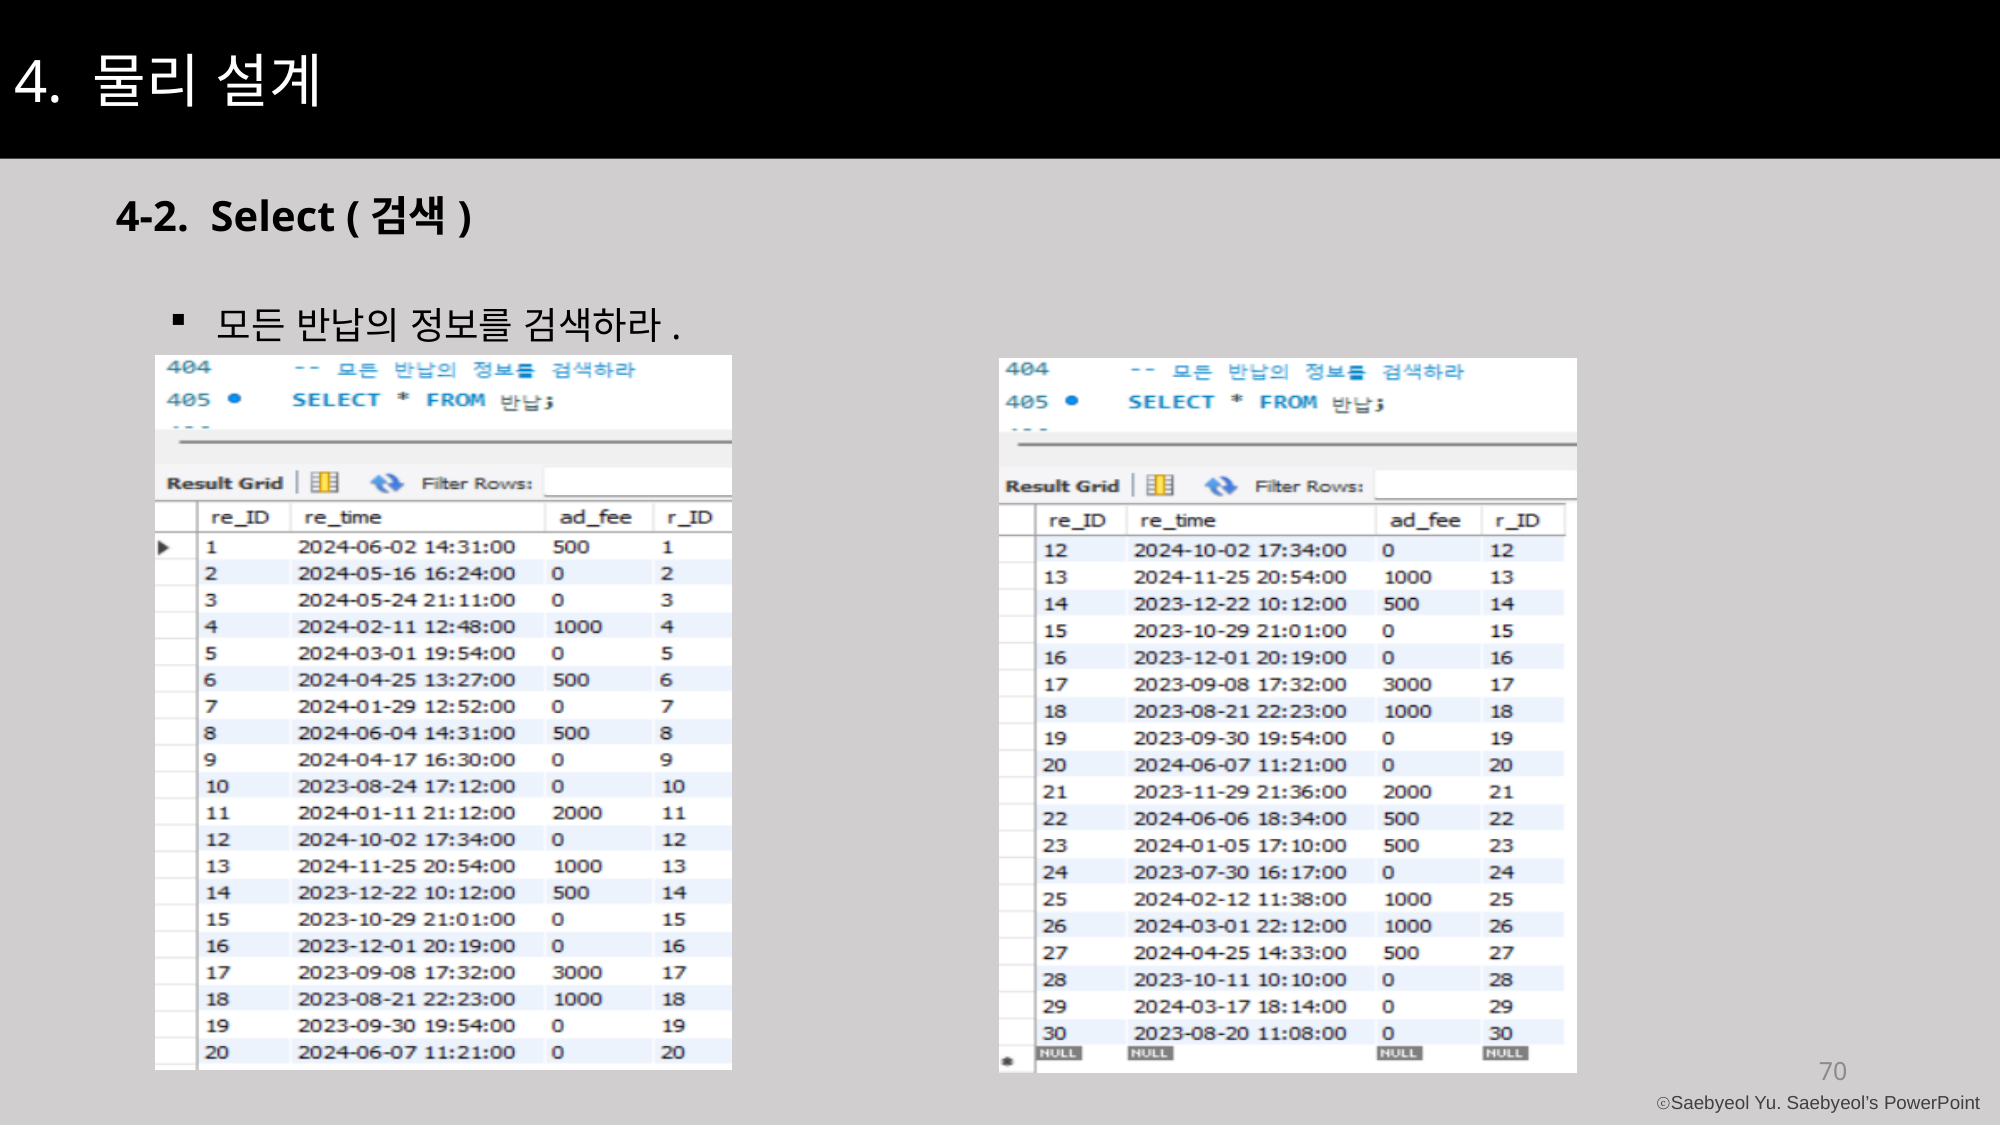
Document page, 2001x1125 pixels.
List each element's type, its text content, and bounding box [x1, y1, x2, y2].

text_box 4. 물리 설계 [0, 0, 2000, 160]
picture [999, 358, 1577, 1073]
slide_number 70 [1412, 1042, 1863, 1103]
picture [154, 355, 732, 1070]
text_box 4-2. Select (검색) [101, 182, 576, 247]
text_box 모든 반납의 정보를 검색하라. [155, 294, 1634, 355]
